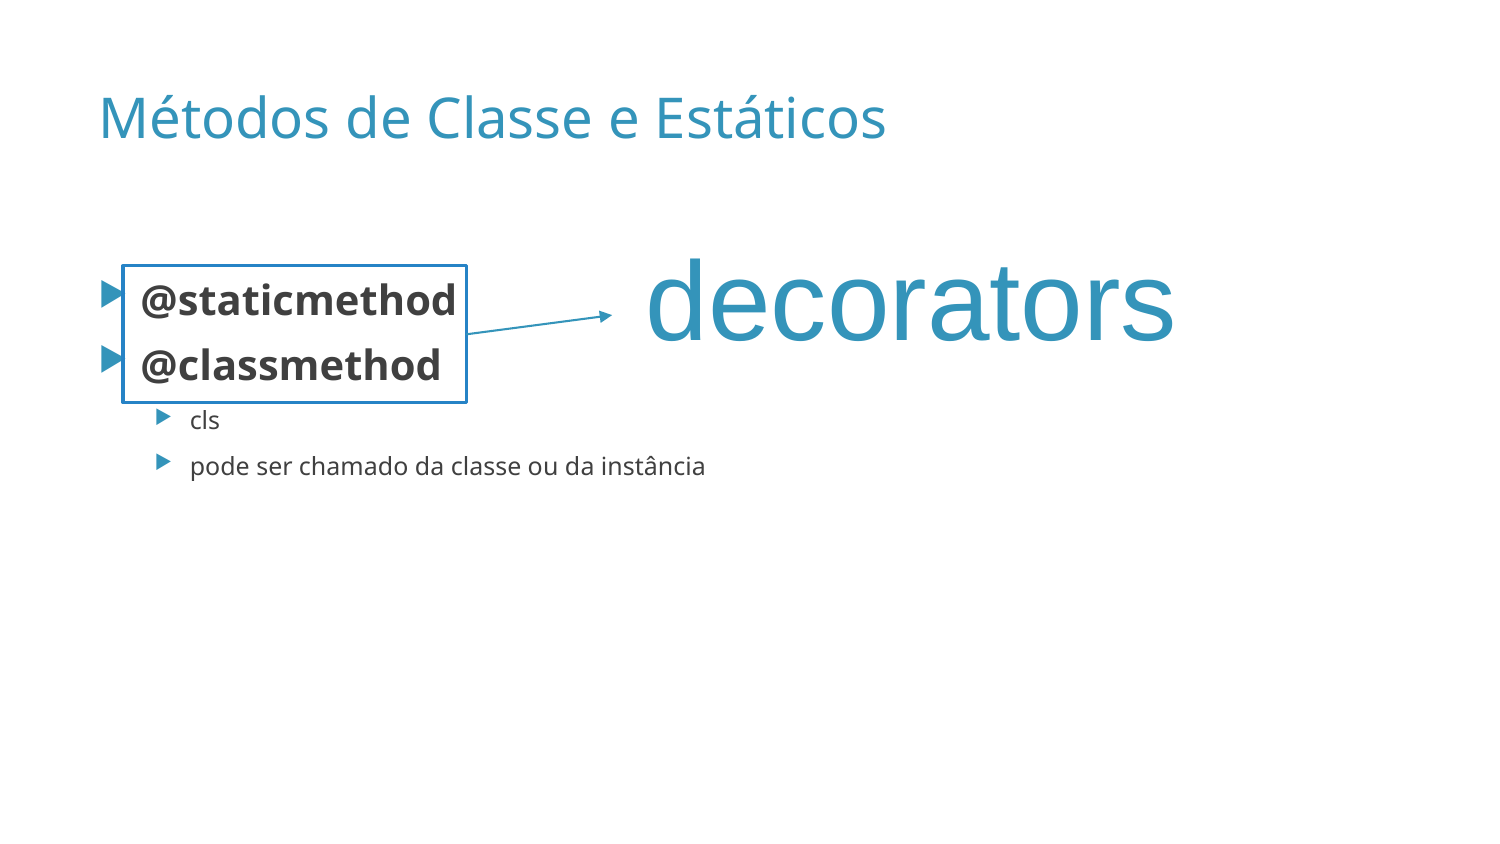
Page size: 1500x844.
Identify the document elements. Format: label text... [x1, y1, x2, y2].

text_box decorators [630, 220, 1192, 371]
text_box [121, 264, 468, 404]
list @staticmethod @classmethod cls pode ser chamado da classe ou da instância [83, 265, 1141, 744]
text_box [466, 314, 613, 335]
title Métodos de Classe e Estáticos [83, 75, 1141, 238]
